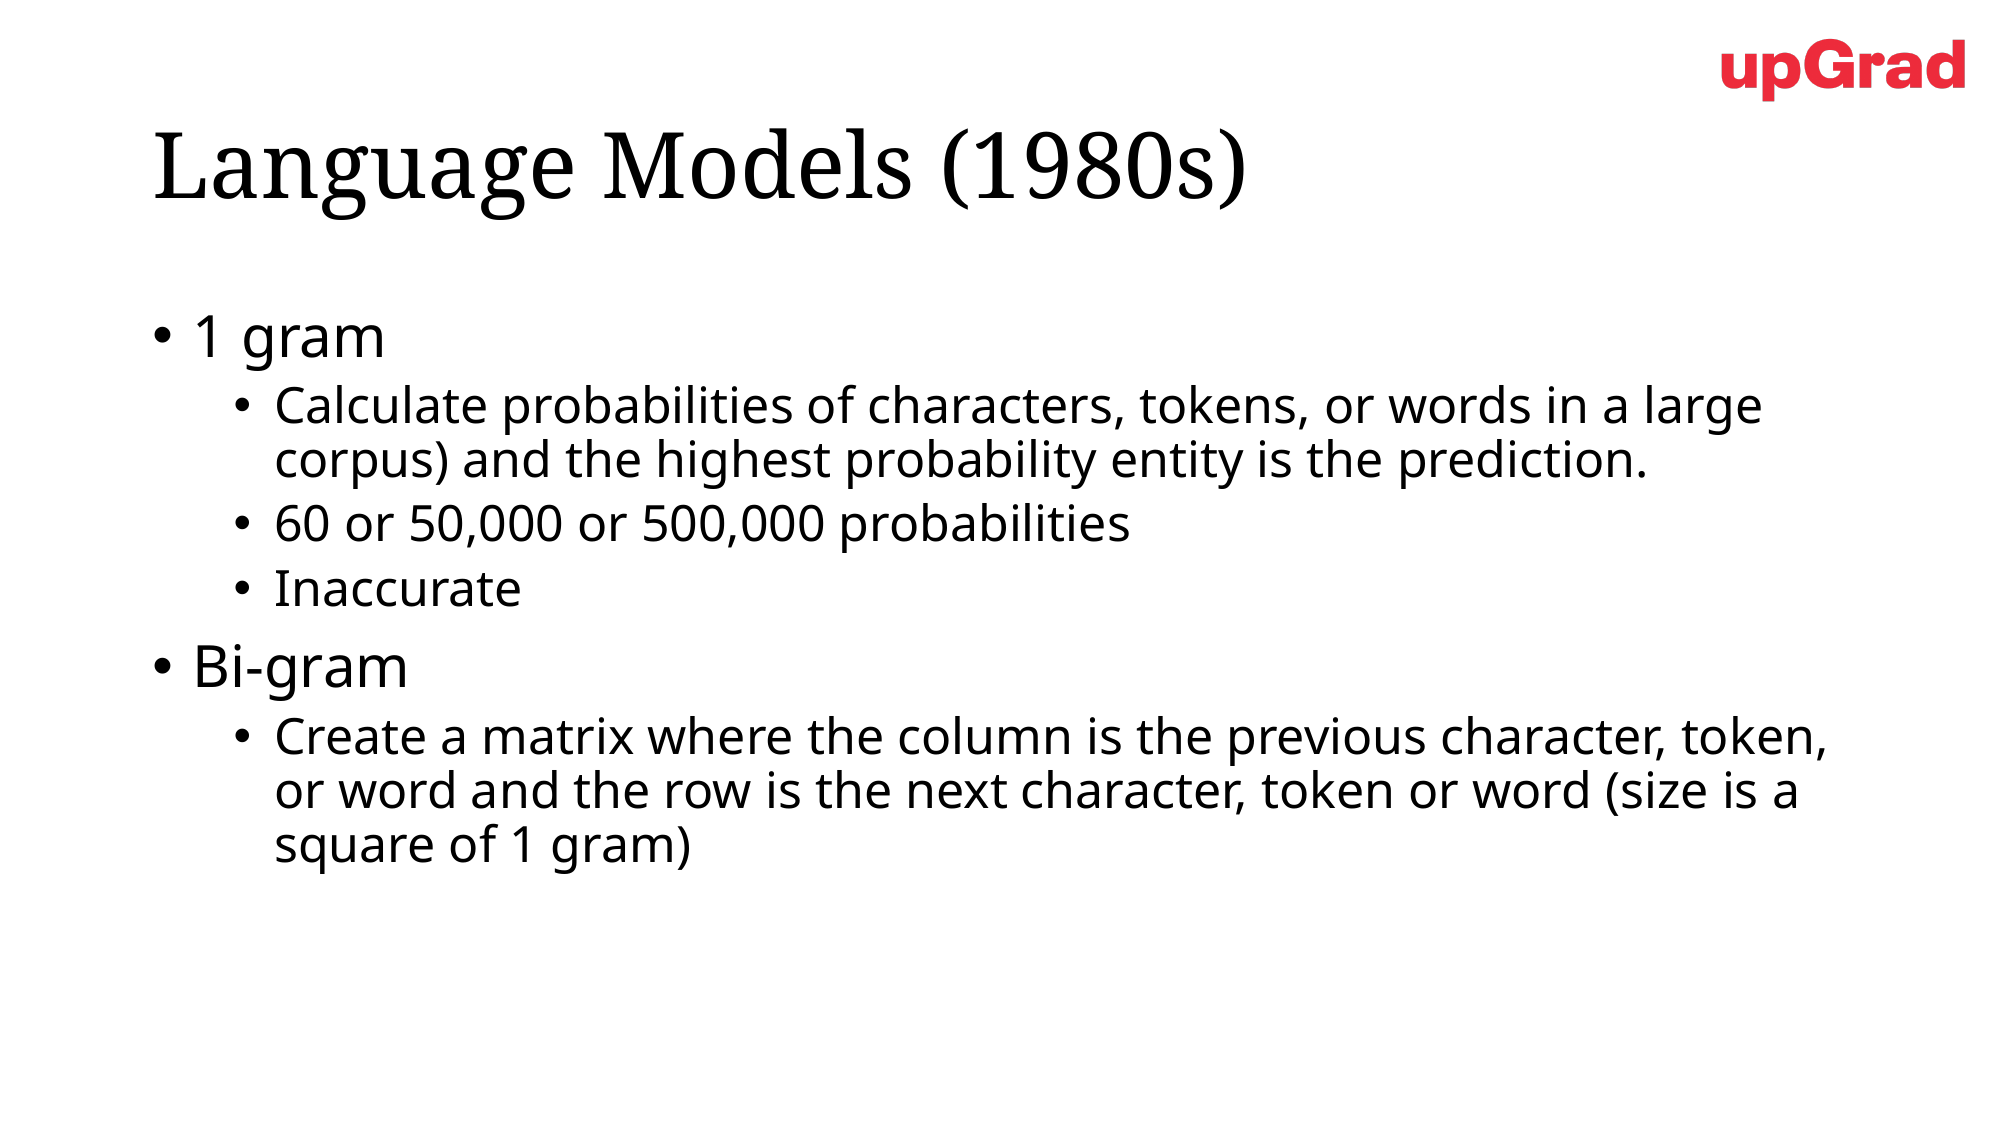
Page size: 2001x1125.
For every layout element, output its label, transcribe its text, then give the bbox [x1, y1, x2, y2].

title Language Models (1980s) [137, 59, 1863, 278]
picture [1716, 0, 1970, 135]
